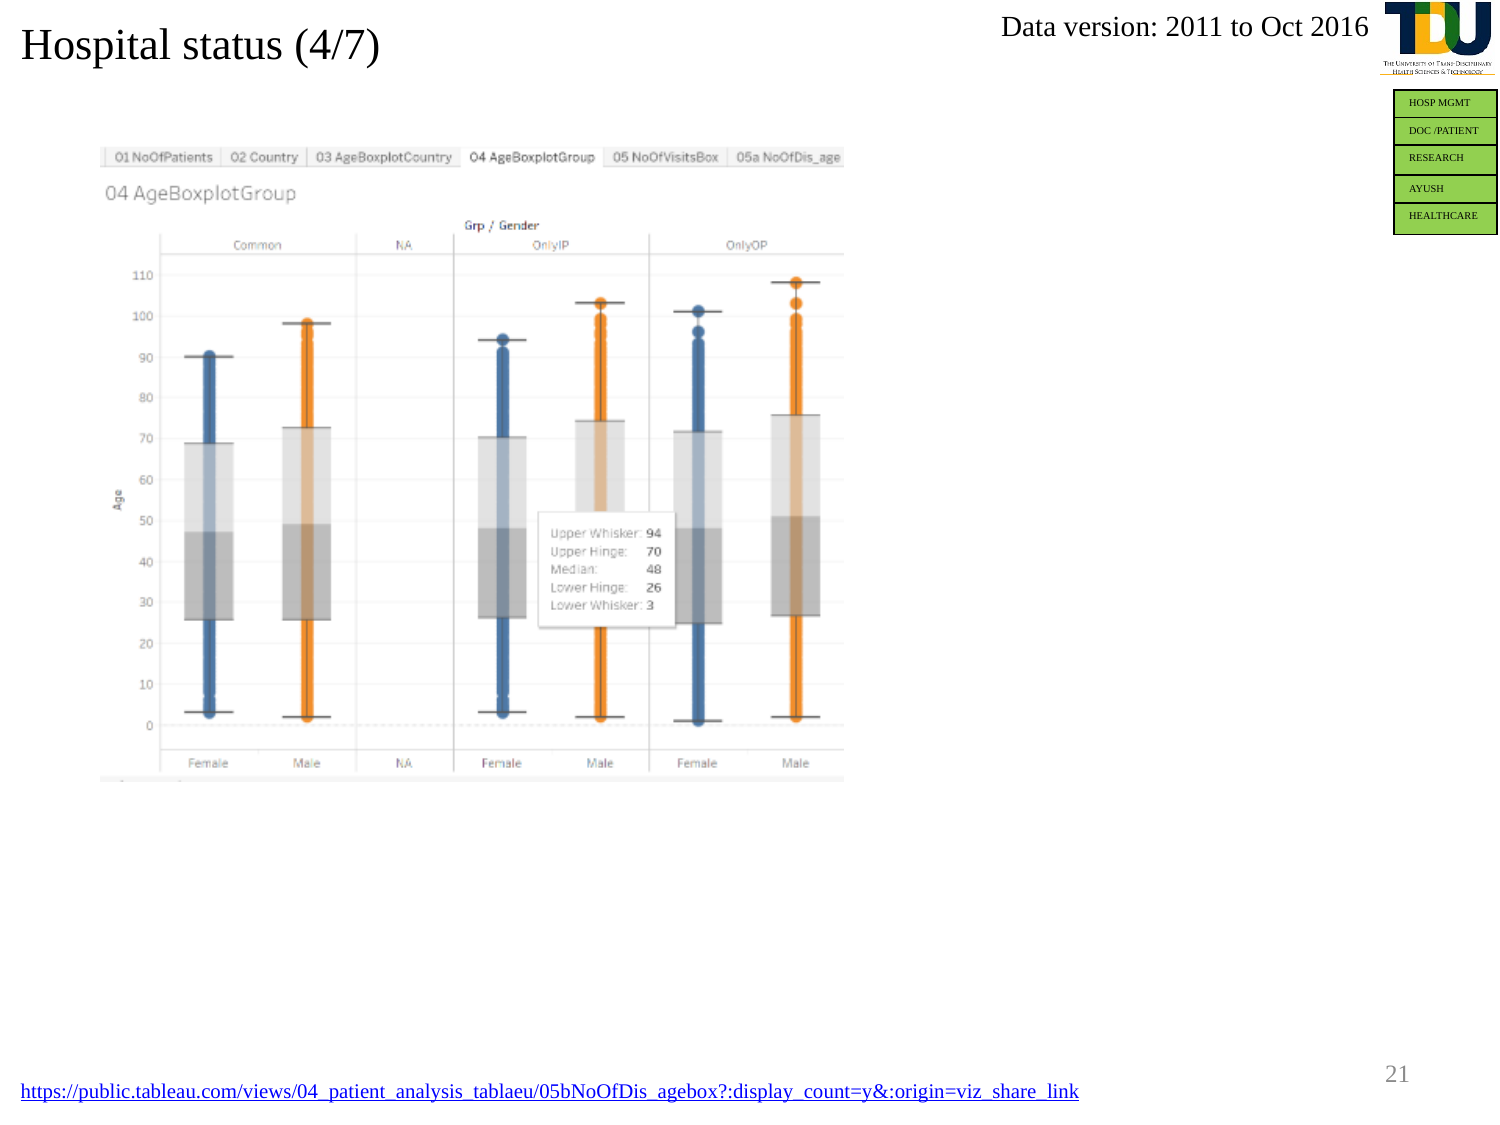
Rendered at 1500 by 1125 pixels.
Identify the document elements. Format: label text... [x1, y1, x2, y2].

table_cell HEALTHCARE [1395, 204, 1496, 234]
table_header HOSP MGMT [1395, 91, 1496, 117]
table_cell DOC /PATIENT [1395, 118, 1496, 144]
picture [1376, 0, 1495, 75]
text_box Data version: 2011 to Oct 2016 [986, 0, 1388, 50]
slide_number 21 [1074, 1042, 1425, 1103]
table_cell RESEARCH [1395, 146, 1496, 174]
text_box https://public.tableau.com/views/04_patient_analysis_tablaeu/05bNoOfDis_agebox?:display_count=y&:origin=viz_share_link [5, 1070, 1117, 1111]
table_cell AYUSH [1395, 176, 1496, 202]
picture [100, 143, 844, 782]
title Hospital status (4/7) [5, 7, 467, 76]
